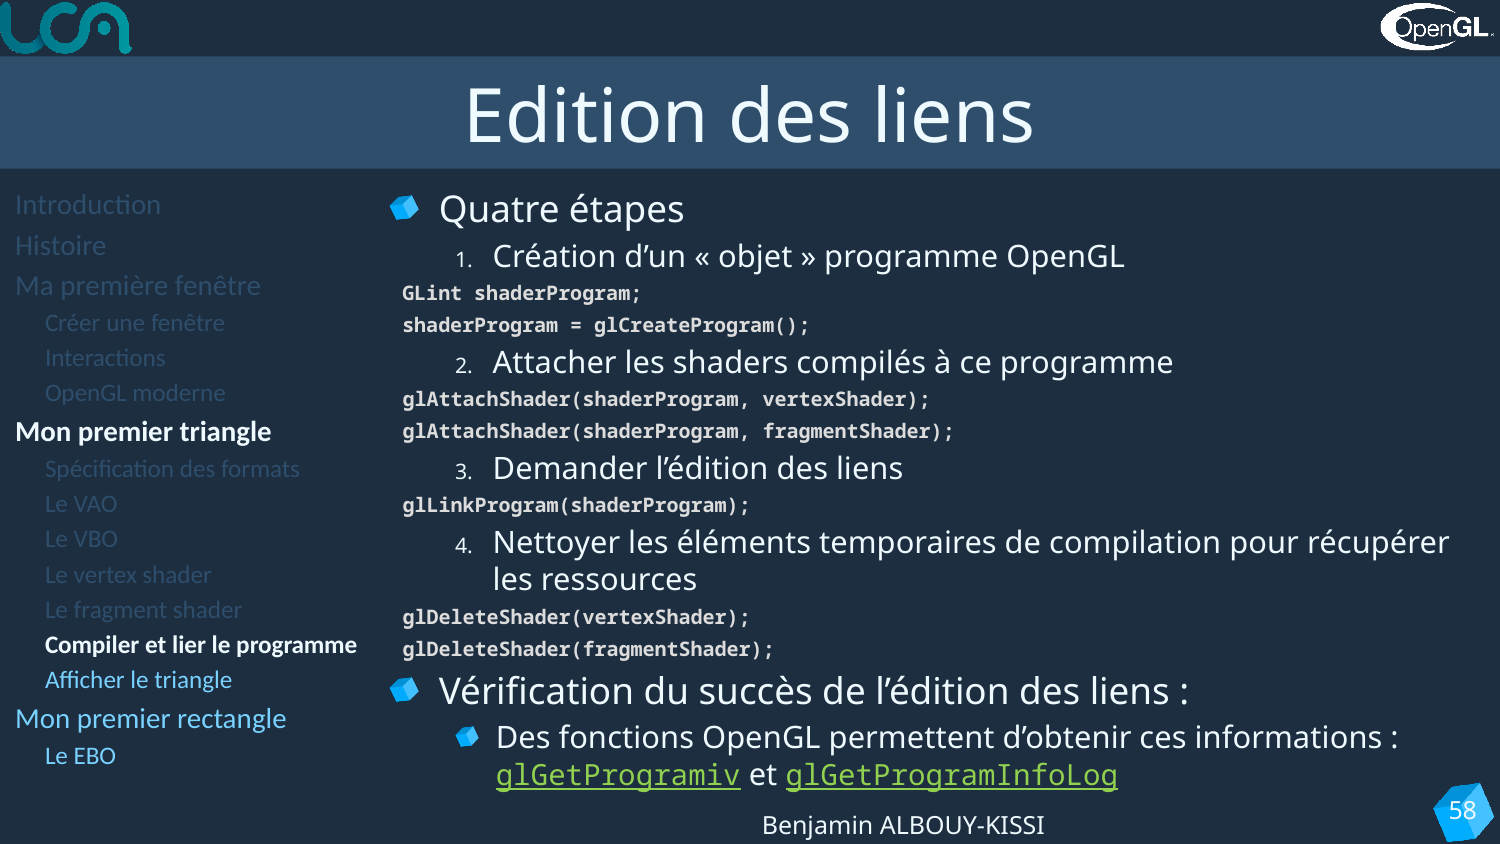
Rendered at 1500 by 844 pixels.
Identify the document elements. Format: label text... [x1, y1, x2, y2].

picture [389, 677, 400, 686]
slide_number 58 [1432, 789, 1494, 835]
picture [389, 691, 395, 702]
picture [455, 726, 462, 733]
picture [1465, 835, 1494, 842]
footer Benjamin ALBOUY-KISSI [374, 806, 1433, 844]
picture [404, 195, 419, 220]
list Introduction Histoire Ma première fenêtre Créer une fenêtre Interactions OpenGL moderne Mon premier triangle Spécification des formats Le VAO Le VBO Le vertex shader Le fragment shader Compiler et lier le programme Afficher le triangle Mon premier rectangle Le EBO [0, 178, 375, 807]
title Edition des liens [24, 56, 1475, 169]
picture [468, 726, 479, 747]
picture [404, 677, 419, 702]
picture [1433, 835, 1445, 842]
picture [389, 209, 395, 220]
picture [389, 195, 400, 204]
picture [1374, 0, 1500, 53]
list Quatre étapes Création d’un « objet » programme OpenGL GLint shaderProgram; shaderProgram = glCreateProgram(); Attacher les shaders compilés à ce programme glAttachShader(shaderProgram, vertexShader); glAttachShader(shaderProgram, fragmentShader); Demander l’édition des liens glLinkProgram(shaderProgram); Nettoyer les éléments temporaires de compilation pour récupérer les ressources glDeleteShader(vertexShader); glDeleteShader(fragmentShader); Vérification du succès de l’édition des liens : Des fonctions OpenGL permettent d’obtenir ces informations : glGetProgramiv et glGetProgramInfoLog [375, 178, 1475, 806]
picture [0, 2, 132, 54]
picture [1476, 782, 1494, 789]
